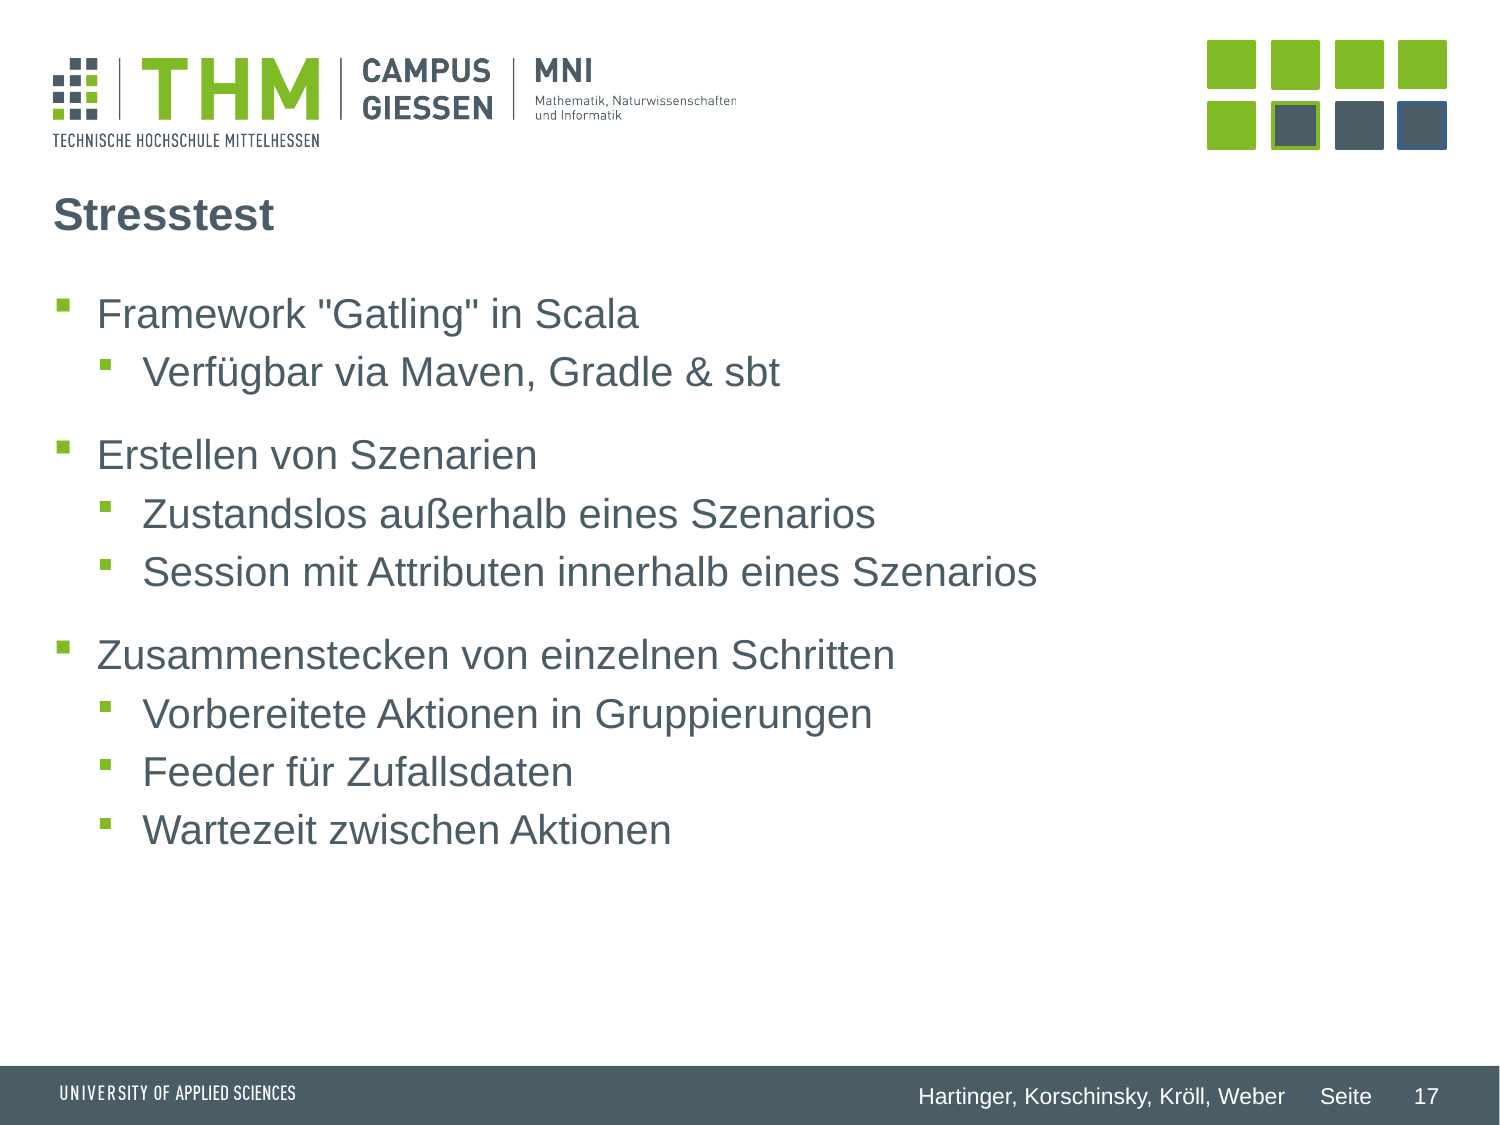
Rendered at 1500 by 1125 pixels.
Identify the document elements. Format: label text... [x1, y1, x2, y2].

picture [53, 58, 736, 147]
picture [59, 1082, 296, 1104]
list Framework "Gatling" in Scala Verfügbar via Maven, Gradle & sbt Erstellen von Szenarien Zustandslos außerhalb eines Szenarios Session mit Attributen innerhalb eines Szenarios Zusammenstecken von einzelnen Schritten Vorbereitete Aktionen in Gruppierungen Feeder für Zufallsdaten Wartezeit zwischen Aktionen [53, 272, 1427, 1012]
title Stresstest [53, 177, 1435, 272]
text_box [1208, 41, 1446, 149]
slide_number 17 [1376, 1073, 1455, 1118]
